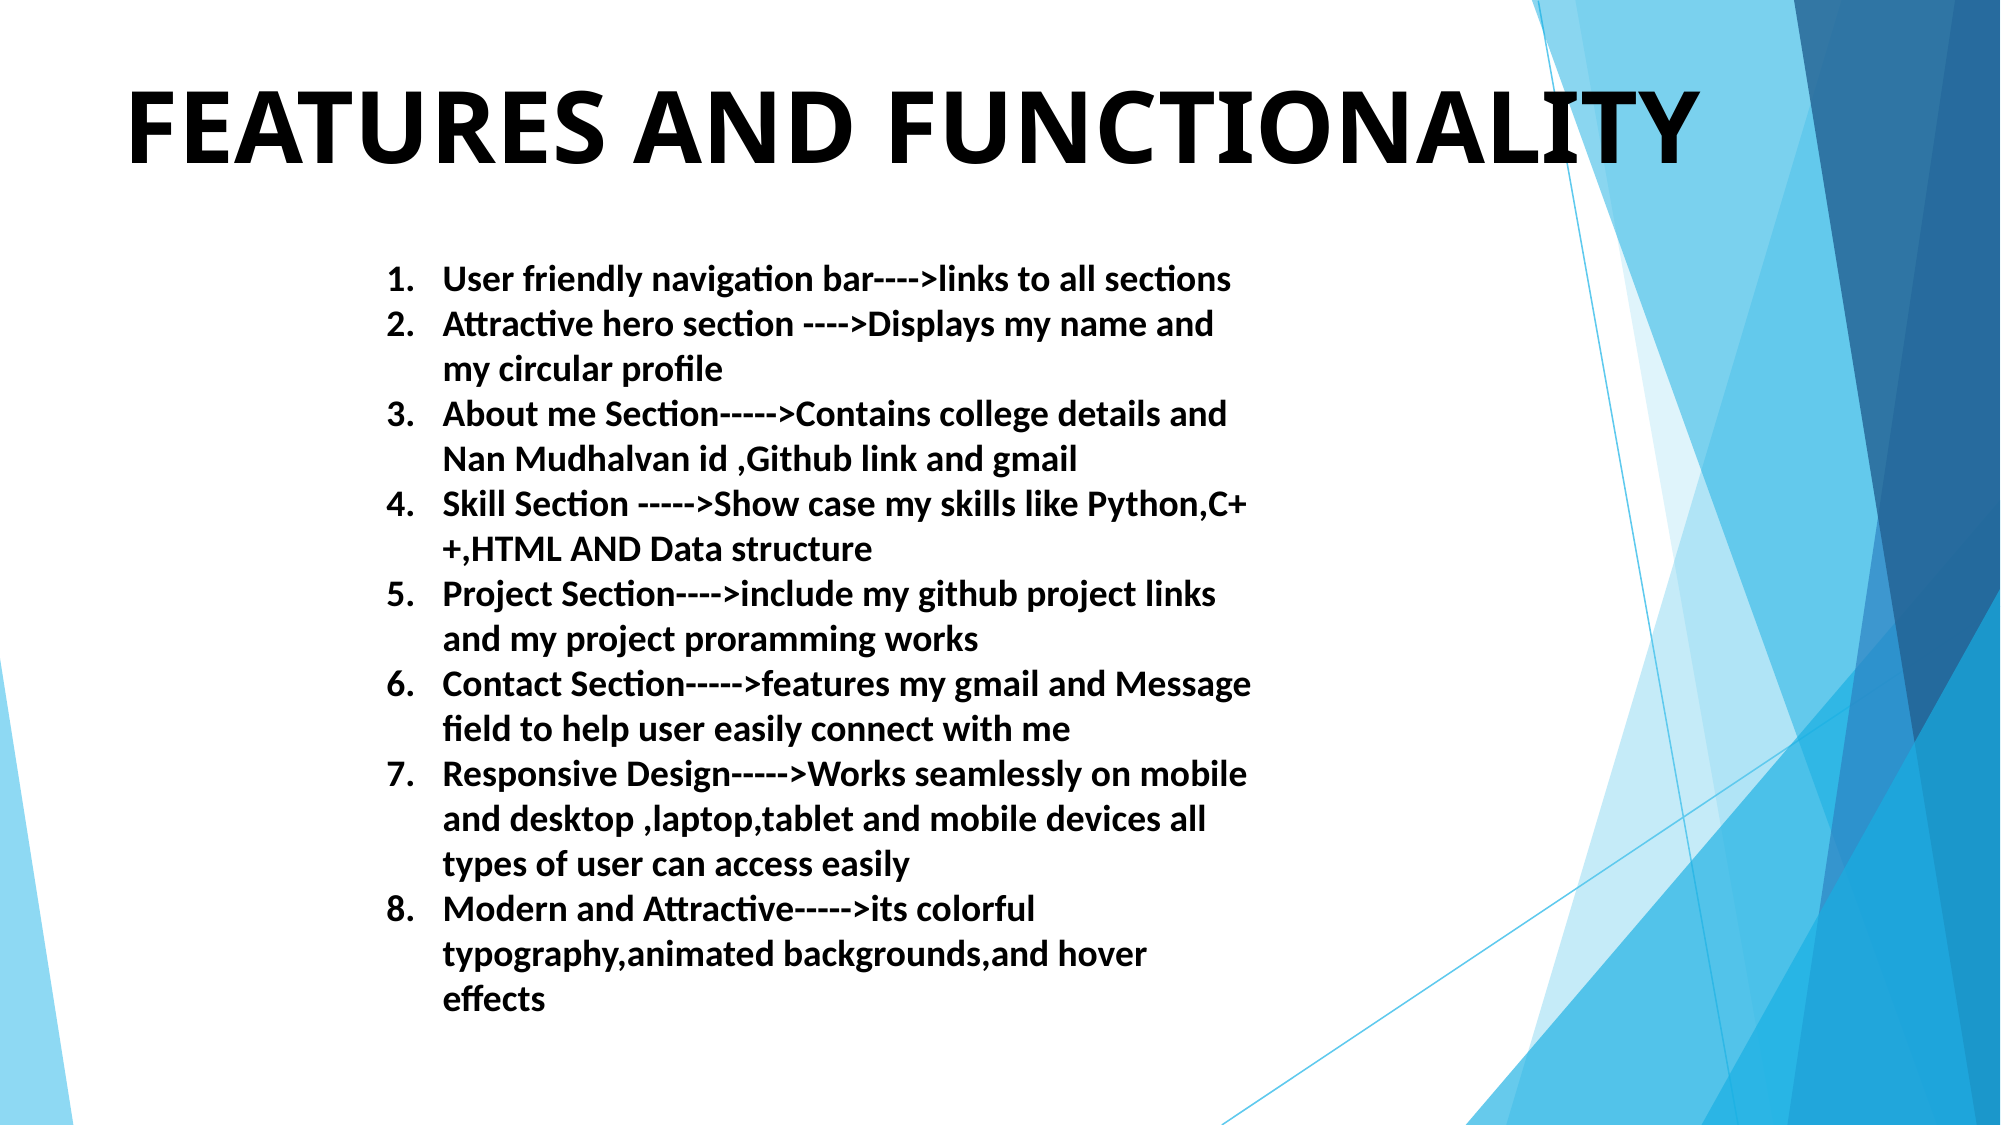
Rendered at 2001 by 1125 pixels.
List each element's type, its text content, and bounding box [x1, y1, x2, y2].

title FEATURES AND FUNCTIONALITY [123, 63, 1877, 188]
text_box User friendly navigation bar---->links to all sections Attractive hero section ---->Displays my name and my circular profile About me Section----->Contains college details and Nan Mudhalvan id ,Github link and gmail Skill Section ----->Show case my skills like Python,C++,HTML AND Data structure Project Section---->include my github project links and my project proramming works Contact Section----->features my gmail and Message field to help user easily connect with me Responsive Design----->Works seamlessly on mobile and desktop ,laptop,tablet and mobile devices all types of user can access easily Modern and Attractive----->its colorful typography,animated backgrounds,and hover effects [371, 246, 1274, 1027]
